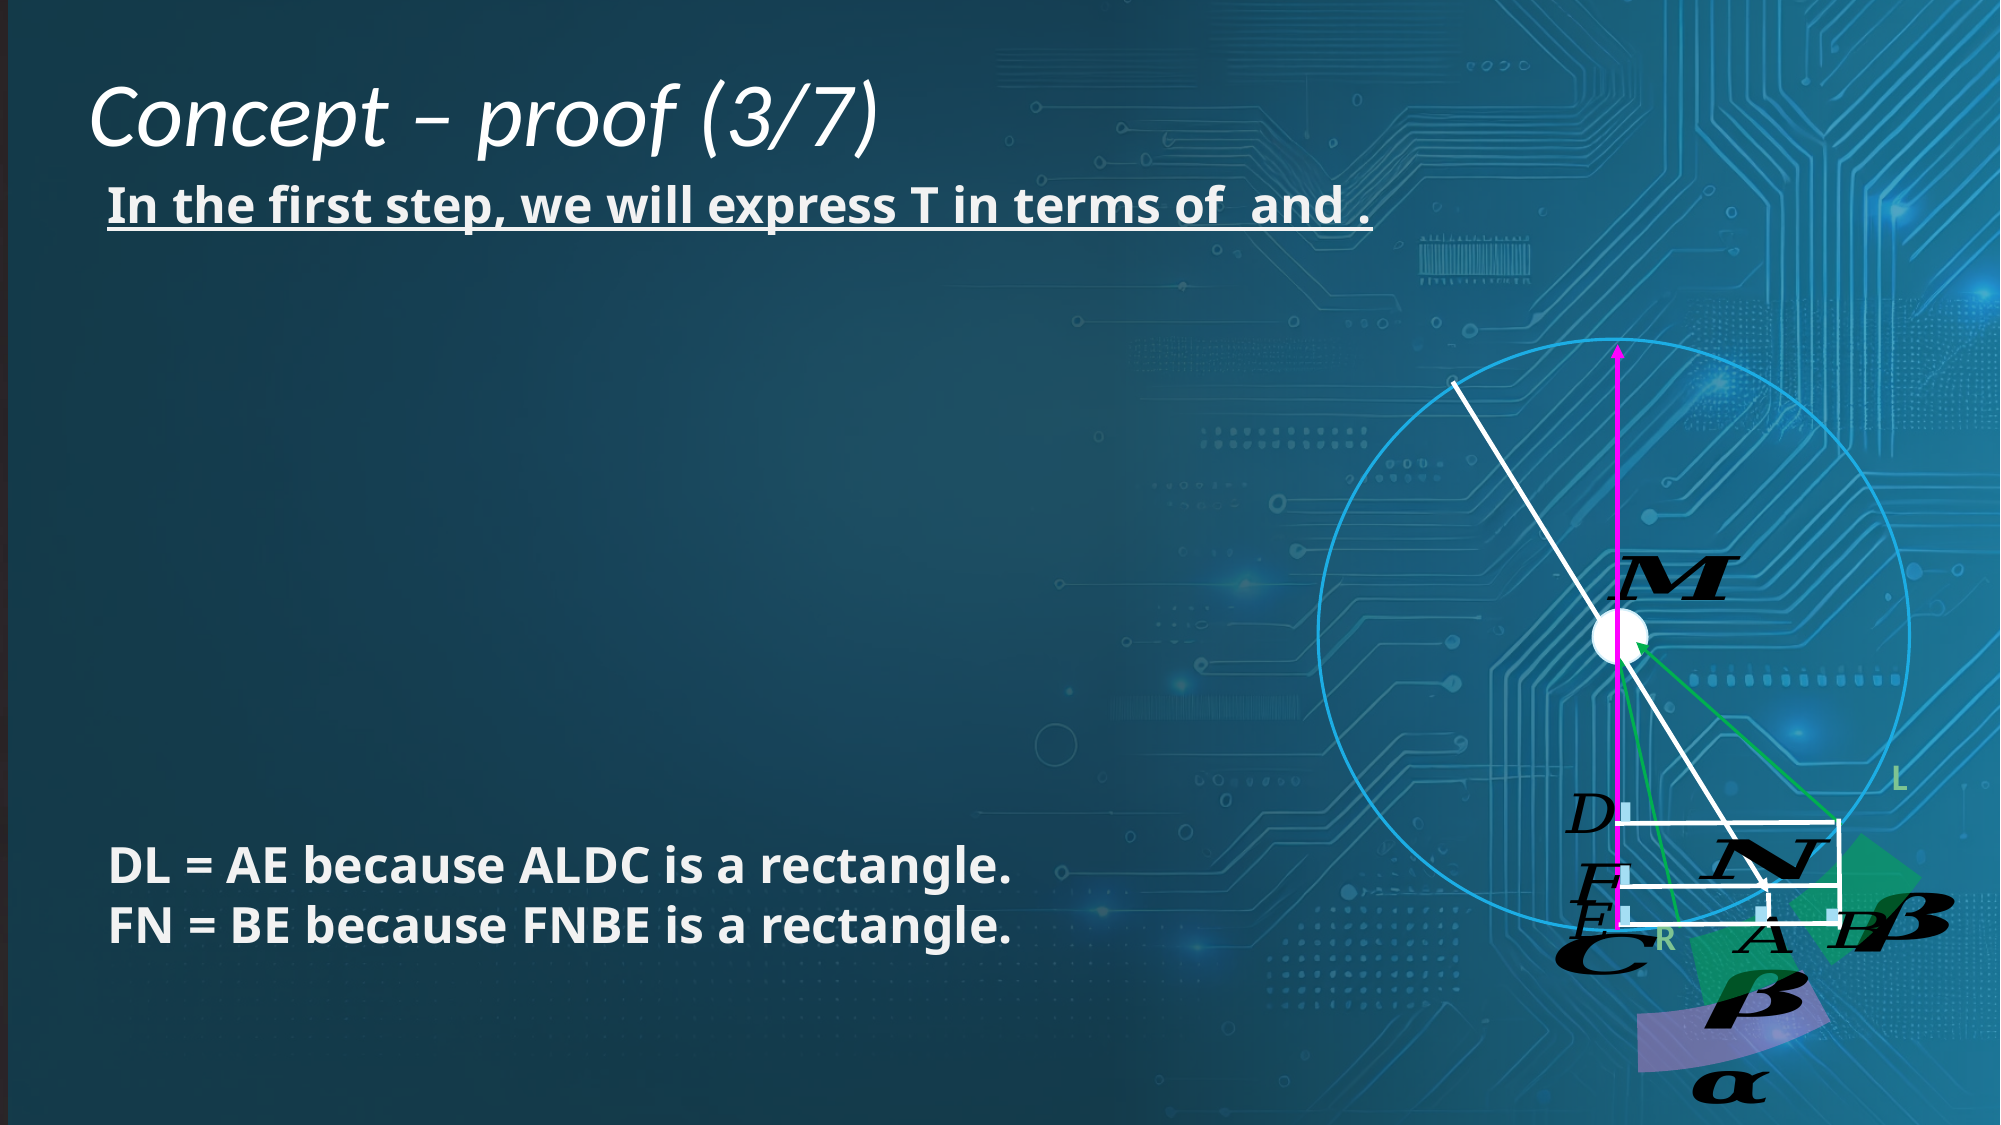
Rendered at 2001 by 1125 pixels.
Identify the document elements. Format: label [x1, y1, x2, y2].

text_box [0, 0, 2000, 1125]
text_box [1208, 230, 2000, 1118]
